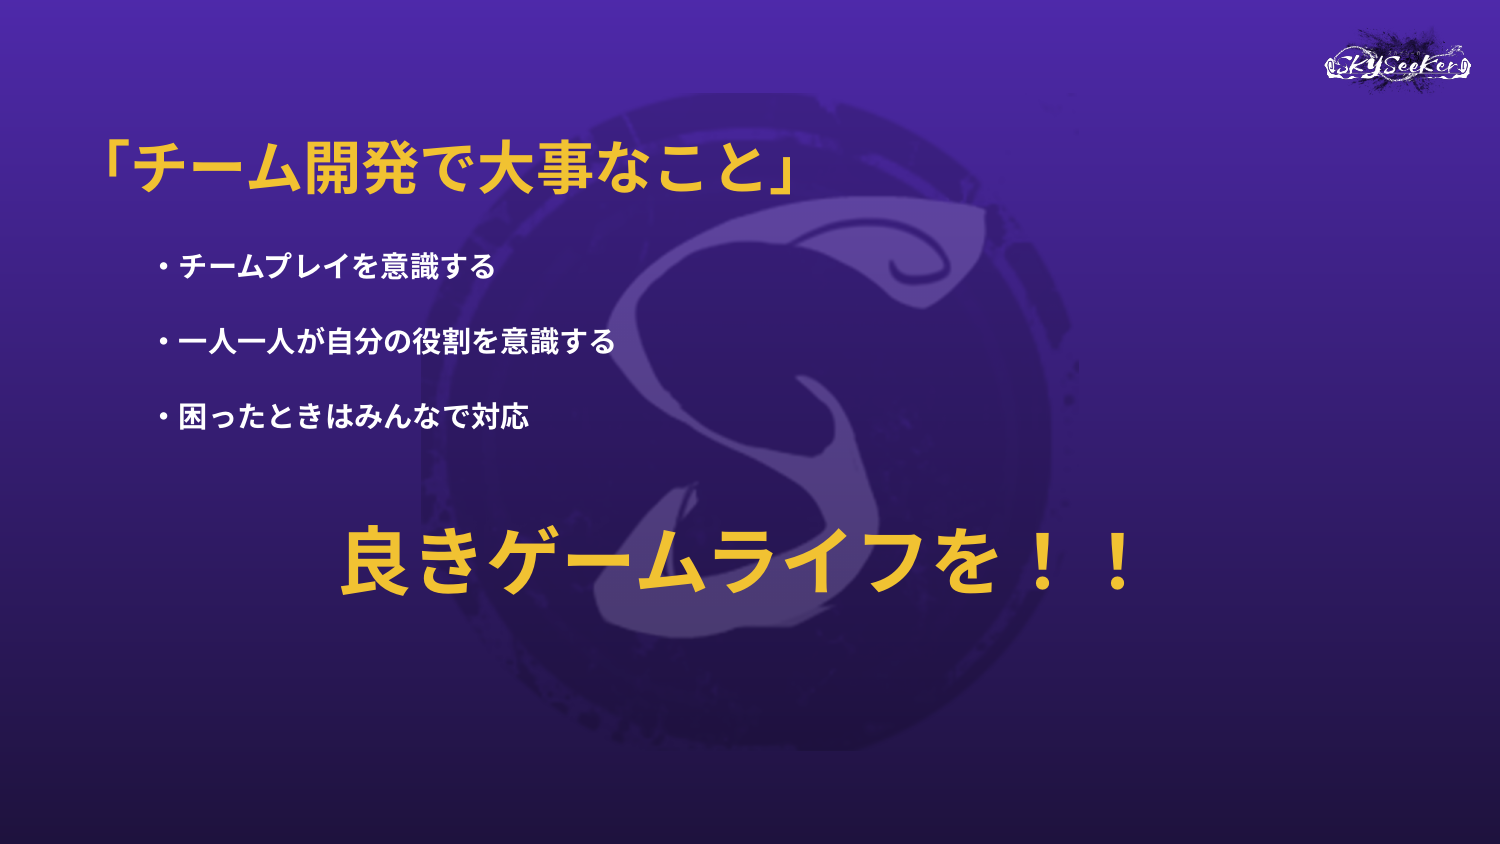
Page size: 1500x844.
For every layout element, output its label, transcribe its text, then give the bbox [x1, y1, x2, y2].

text_box ・チームプレイを意識する [134, 233, 1352, 305]
text_box 良きゲームライフを！！ [321, 499, 1179, 630]
text_box ・一人一人が自分の役割を意識する [134, 308, 1023, 380]
text_box ・困ったときはみんなで対応 [134, 383, 1161, 455]
title 「チーム開発で大事なこと」 [57, 116, 1455, 211]
picture [1321, 24, 1475, 97]
